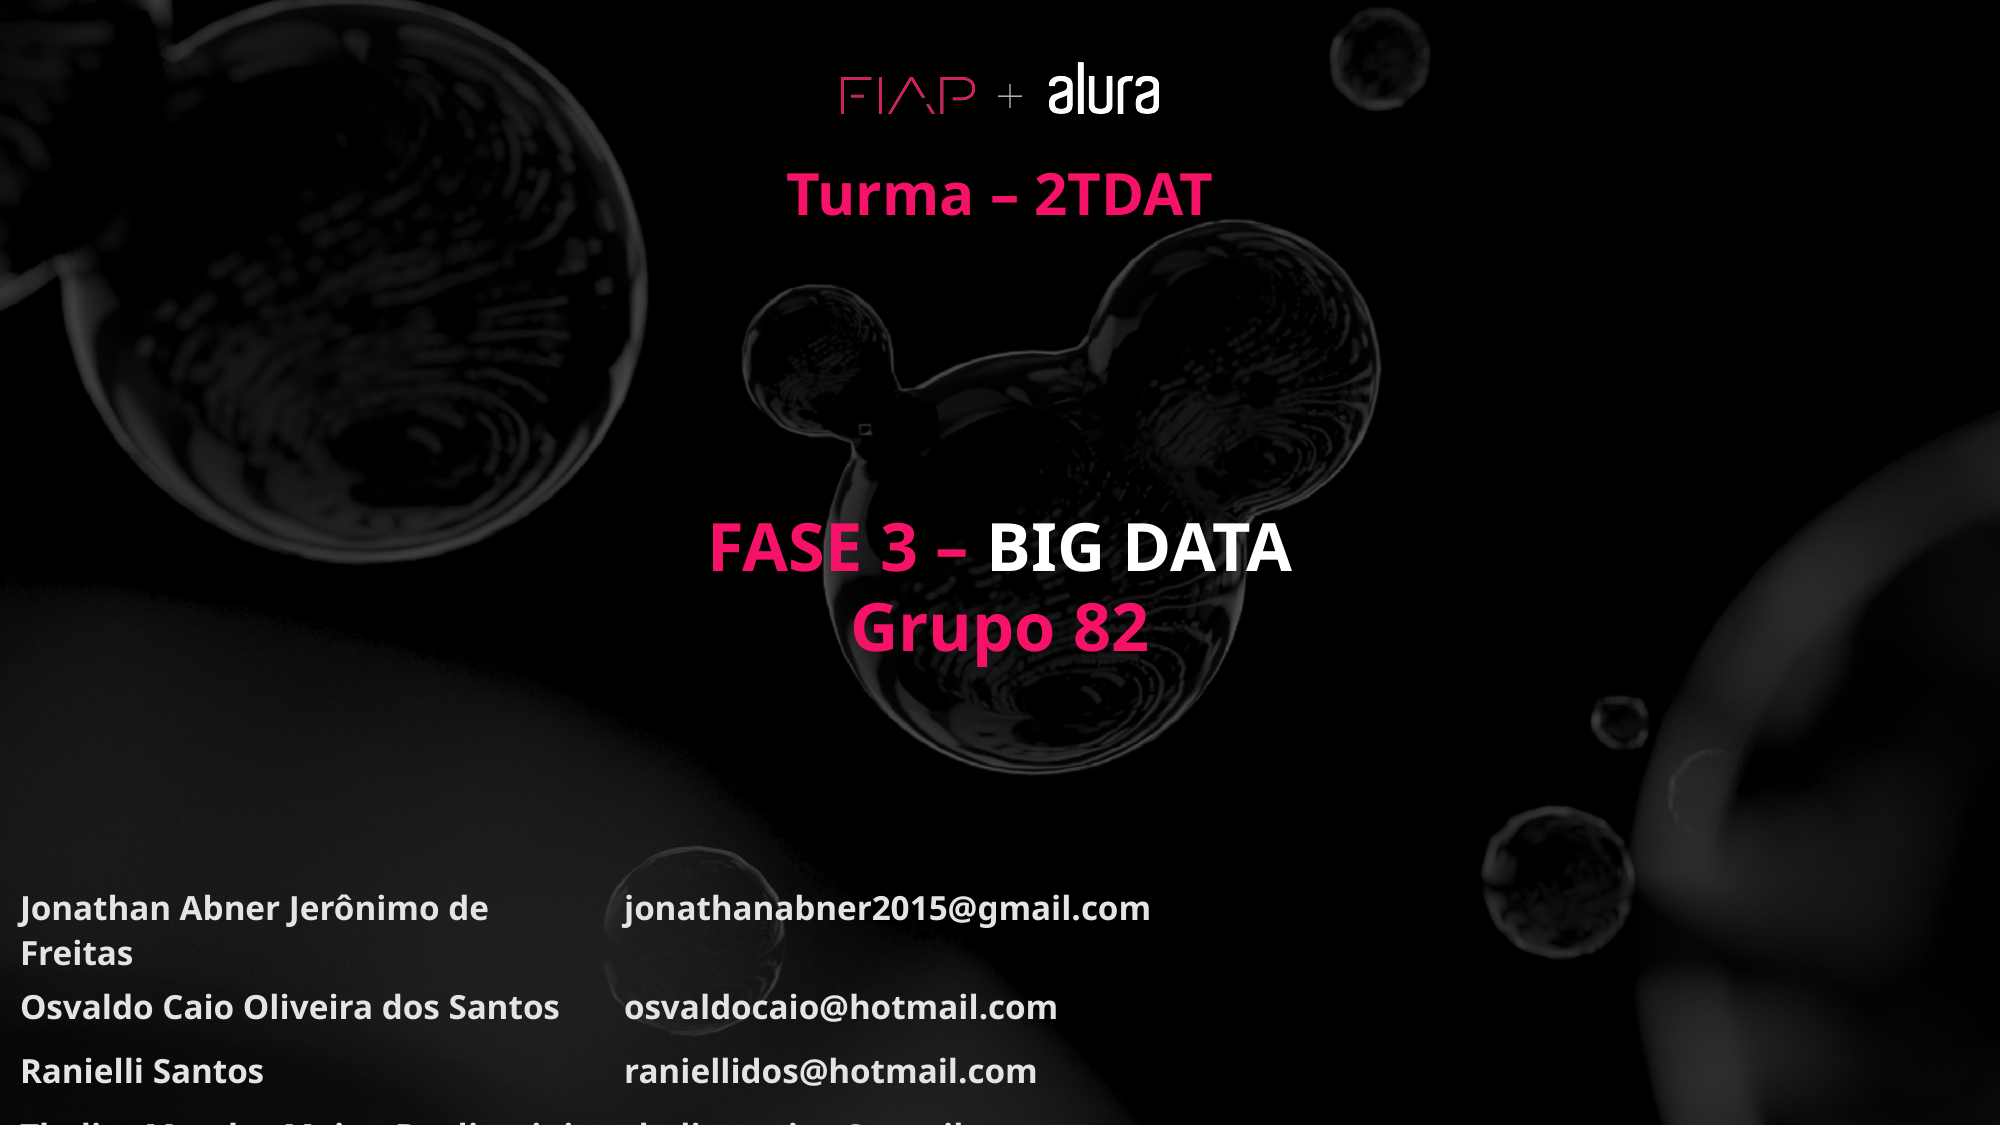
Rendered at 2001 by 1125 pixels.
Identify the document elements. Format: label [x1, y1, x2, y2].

picture [0, 0, 2000, 1125]
text_box [841, 62, 1159, 114]
